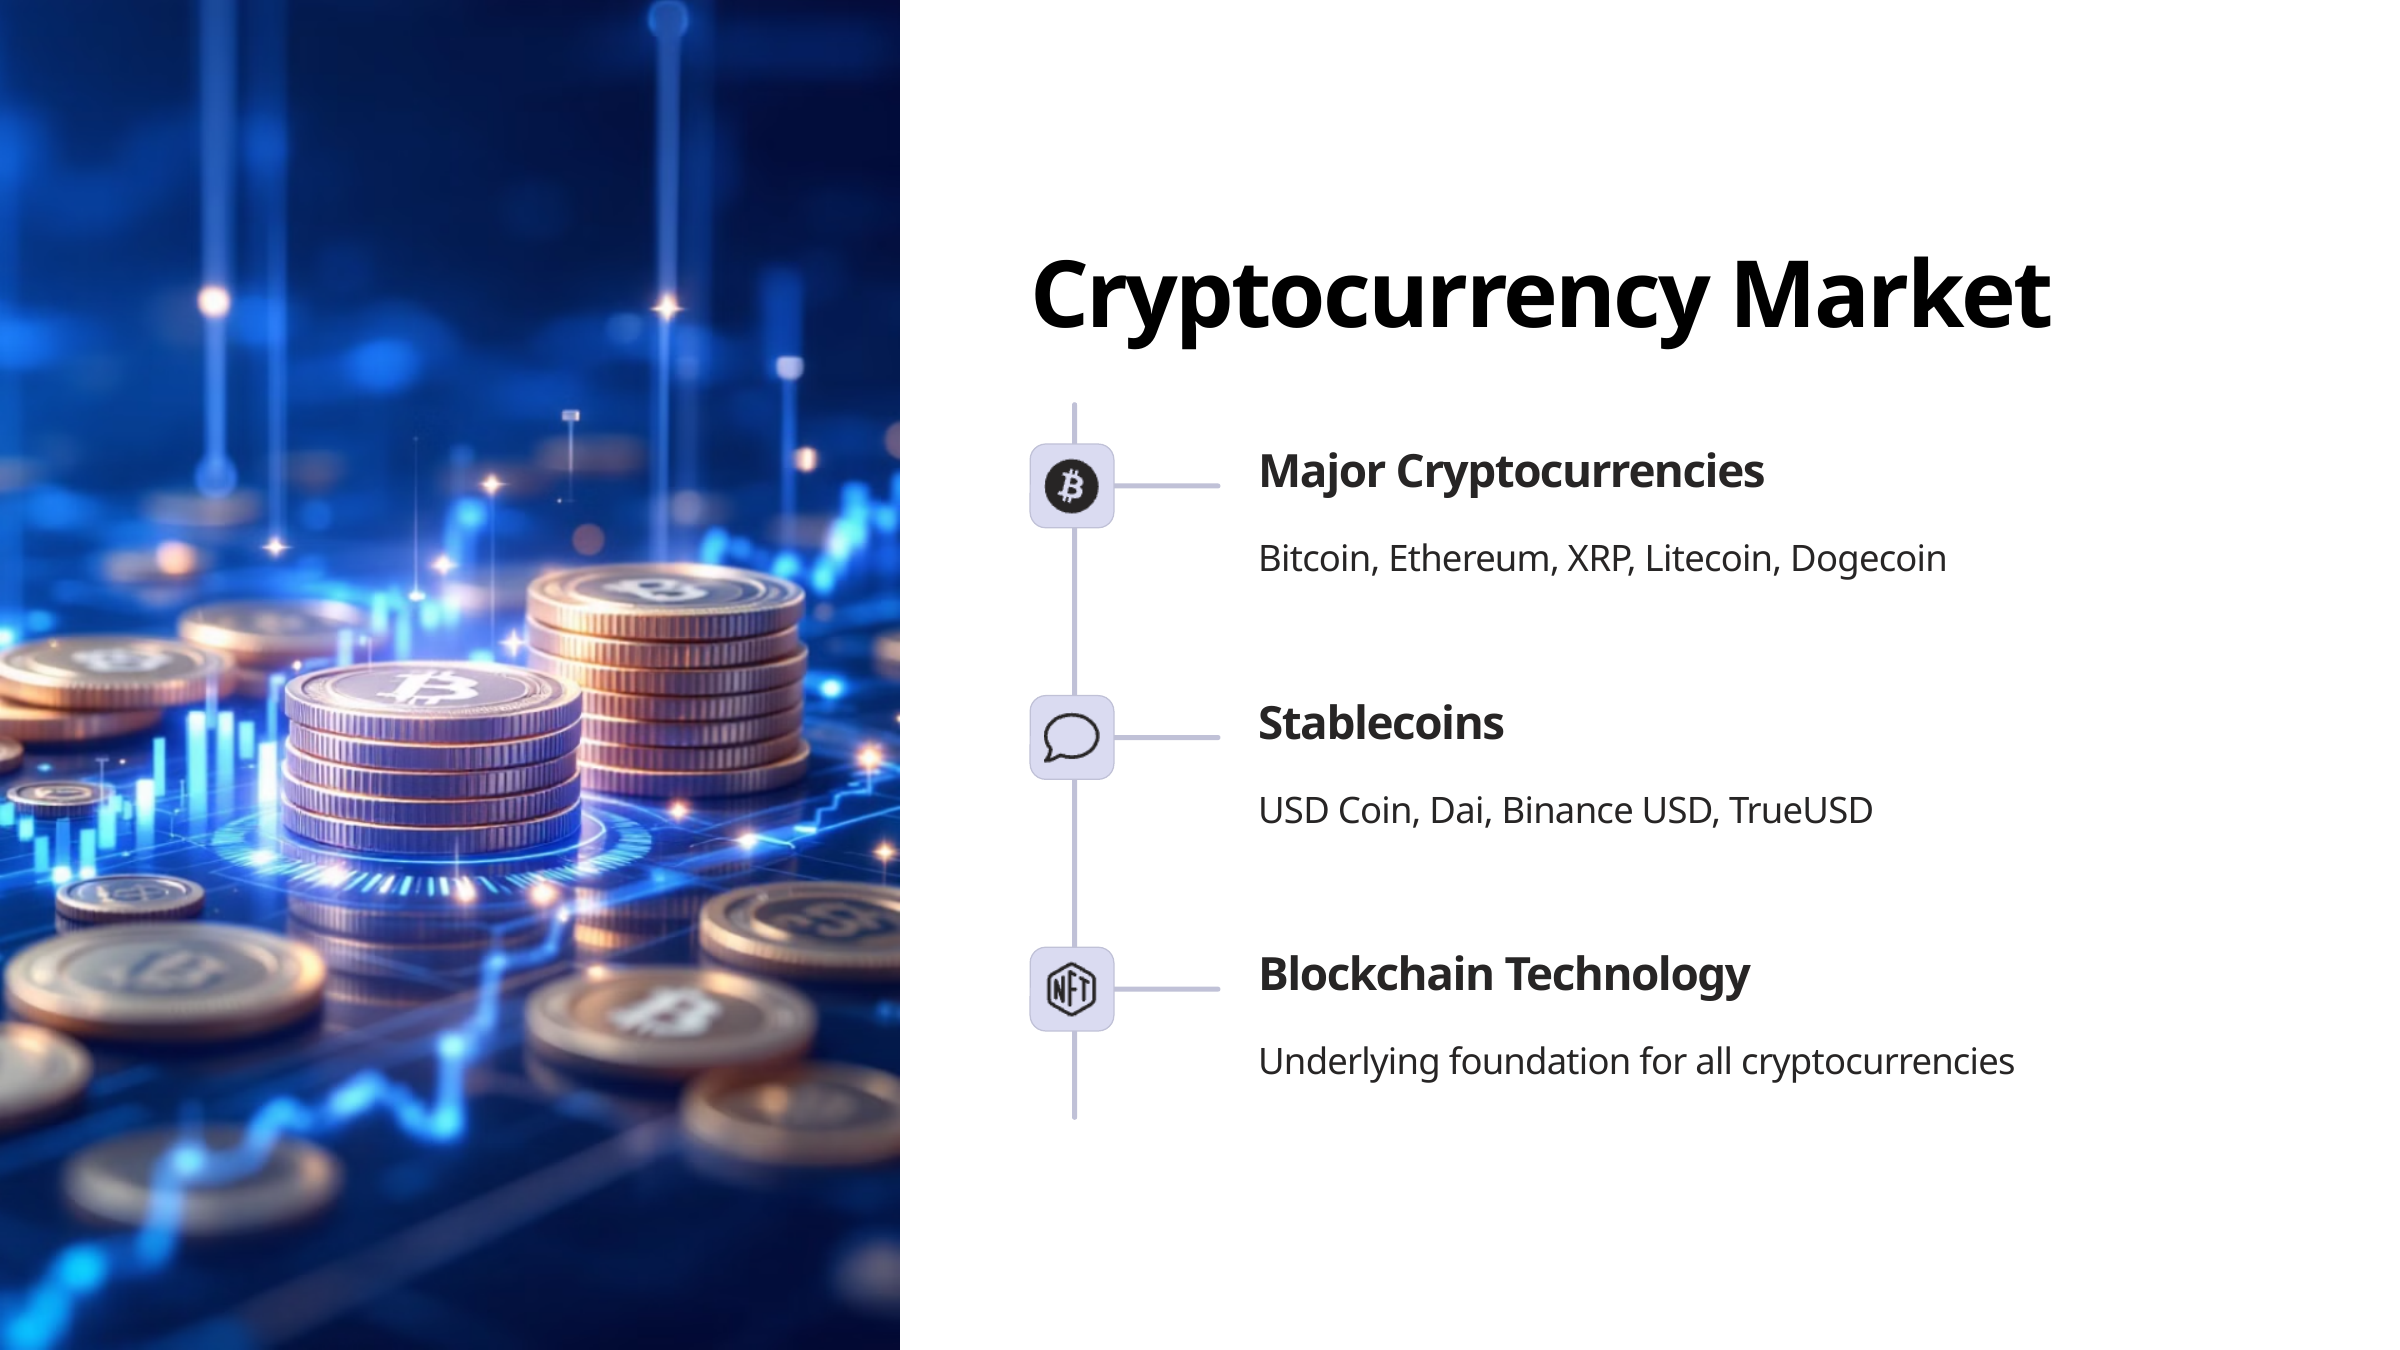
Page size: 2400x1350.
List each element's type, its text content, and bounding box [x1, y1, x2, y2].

text_box Blockchain Technology [1258, 942, 1758, 1001]
text_box [1072, 528, 1078, 695]
text_box Bitcoin, Ethereum, XRP, Litecoin, Dogecoin [1258, 519, 2270, 580]
text_box [1072, 780, 1078, 947]
text_box Cryptocurrency Market [1030, 230, 2037, 347]
text_box [1114, 986, 1221, 992]
text_box [1072, 1031, 1078, 1120]
picture [1043, 450, 1101, 522]
picture [1043, 702, 1101, 773]
text_box Stablecoins [1258, 691, 1724, 750]
picture [0, 0, 901, 1350]
text_box [1030, 443, 1114, 528]
text_box [1114, 735, 1221, 741]
text_box Underlying foundation for all cryptocurrencies [1258, 1023, 2270, 1083]
text_box [1114, 483, 1221, 489]
text_box USD Coin, Dai, Binance USD, TrueUSD [1258, 771, 2270, 831]
text_box [1072, 402, 1078, 444]
text_box [1030, 695, 1114, 780]
picture [1043, 953, 1101, 1025]
text_box [1030, 947, 1114, 1031]
text_box Major Cryptocurrencies [1258, 439, 1769, 498]
